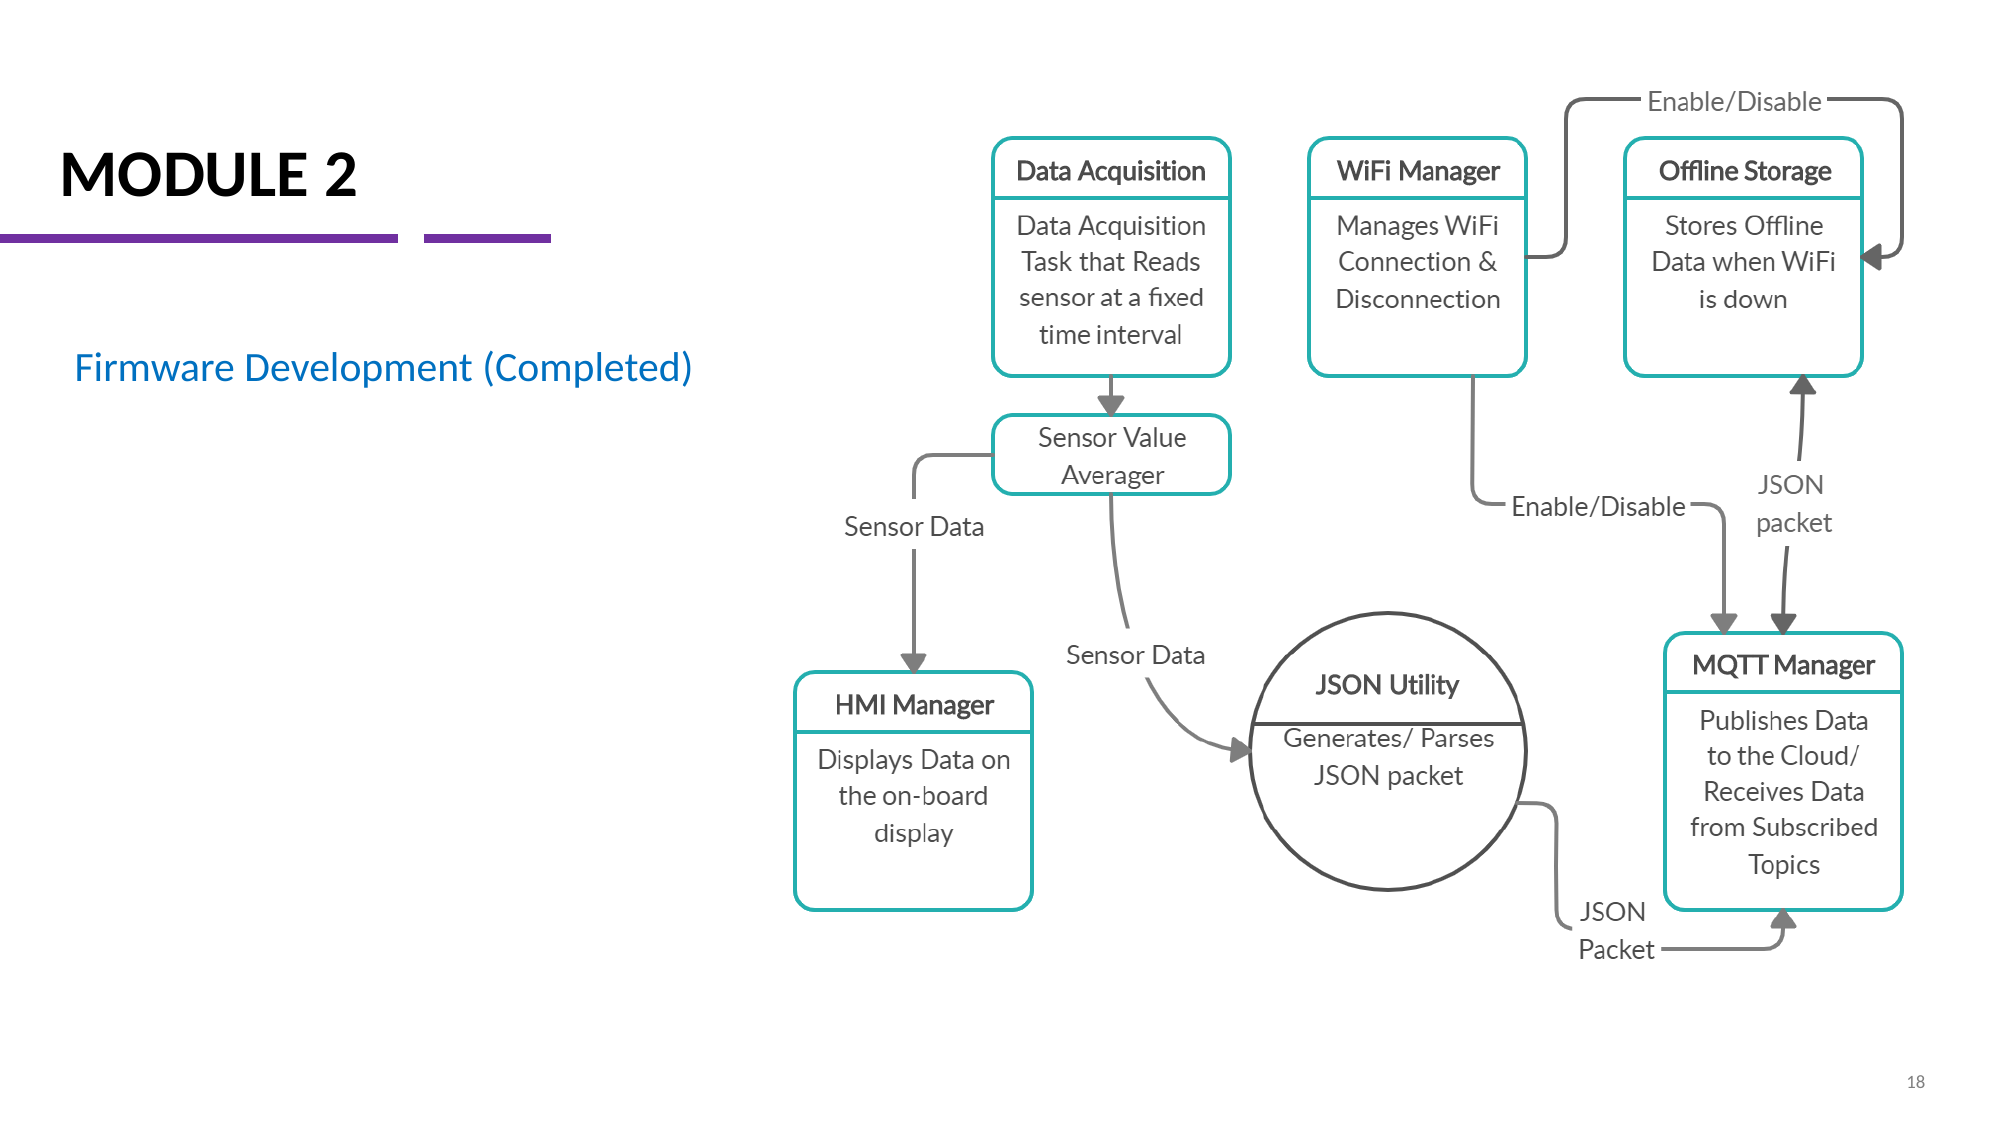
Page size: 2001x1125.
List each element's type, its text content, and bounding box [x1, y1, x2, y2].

list Firmware Development (Completed) [59, 337, 743, 963]
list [755, 40, 1941, 1005]
title Module 2 [59, 40, 586, 211]
slide_number 18 [1490, 1060, 1941, 1102]
